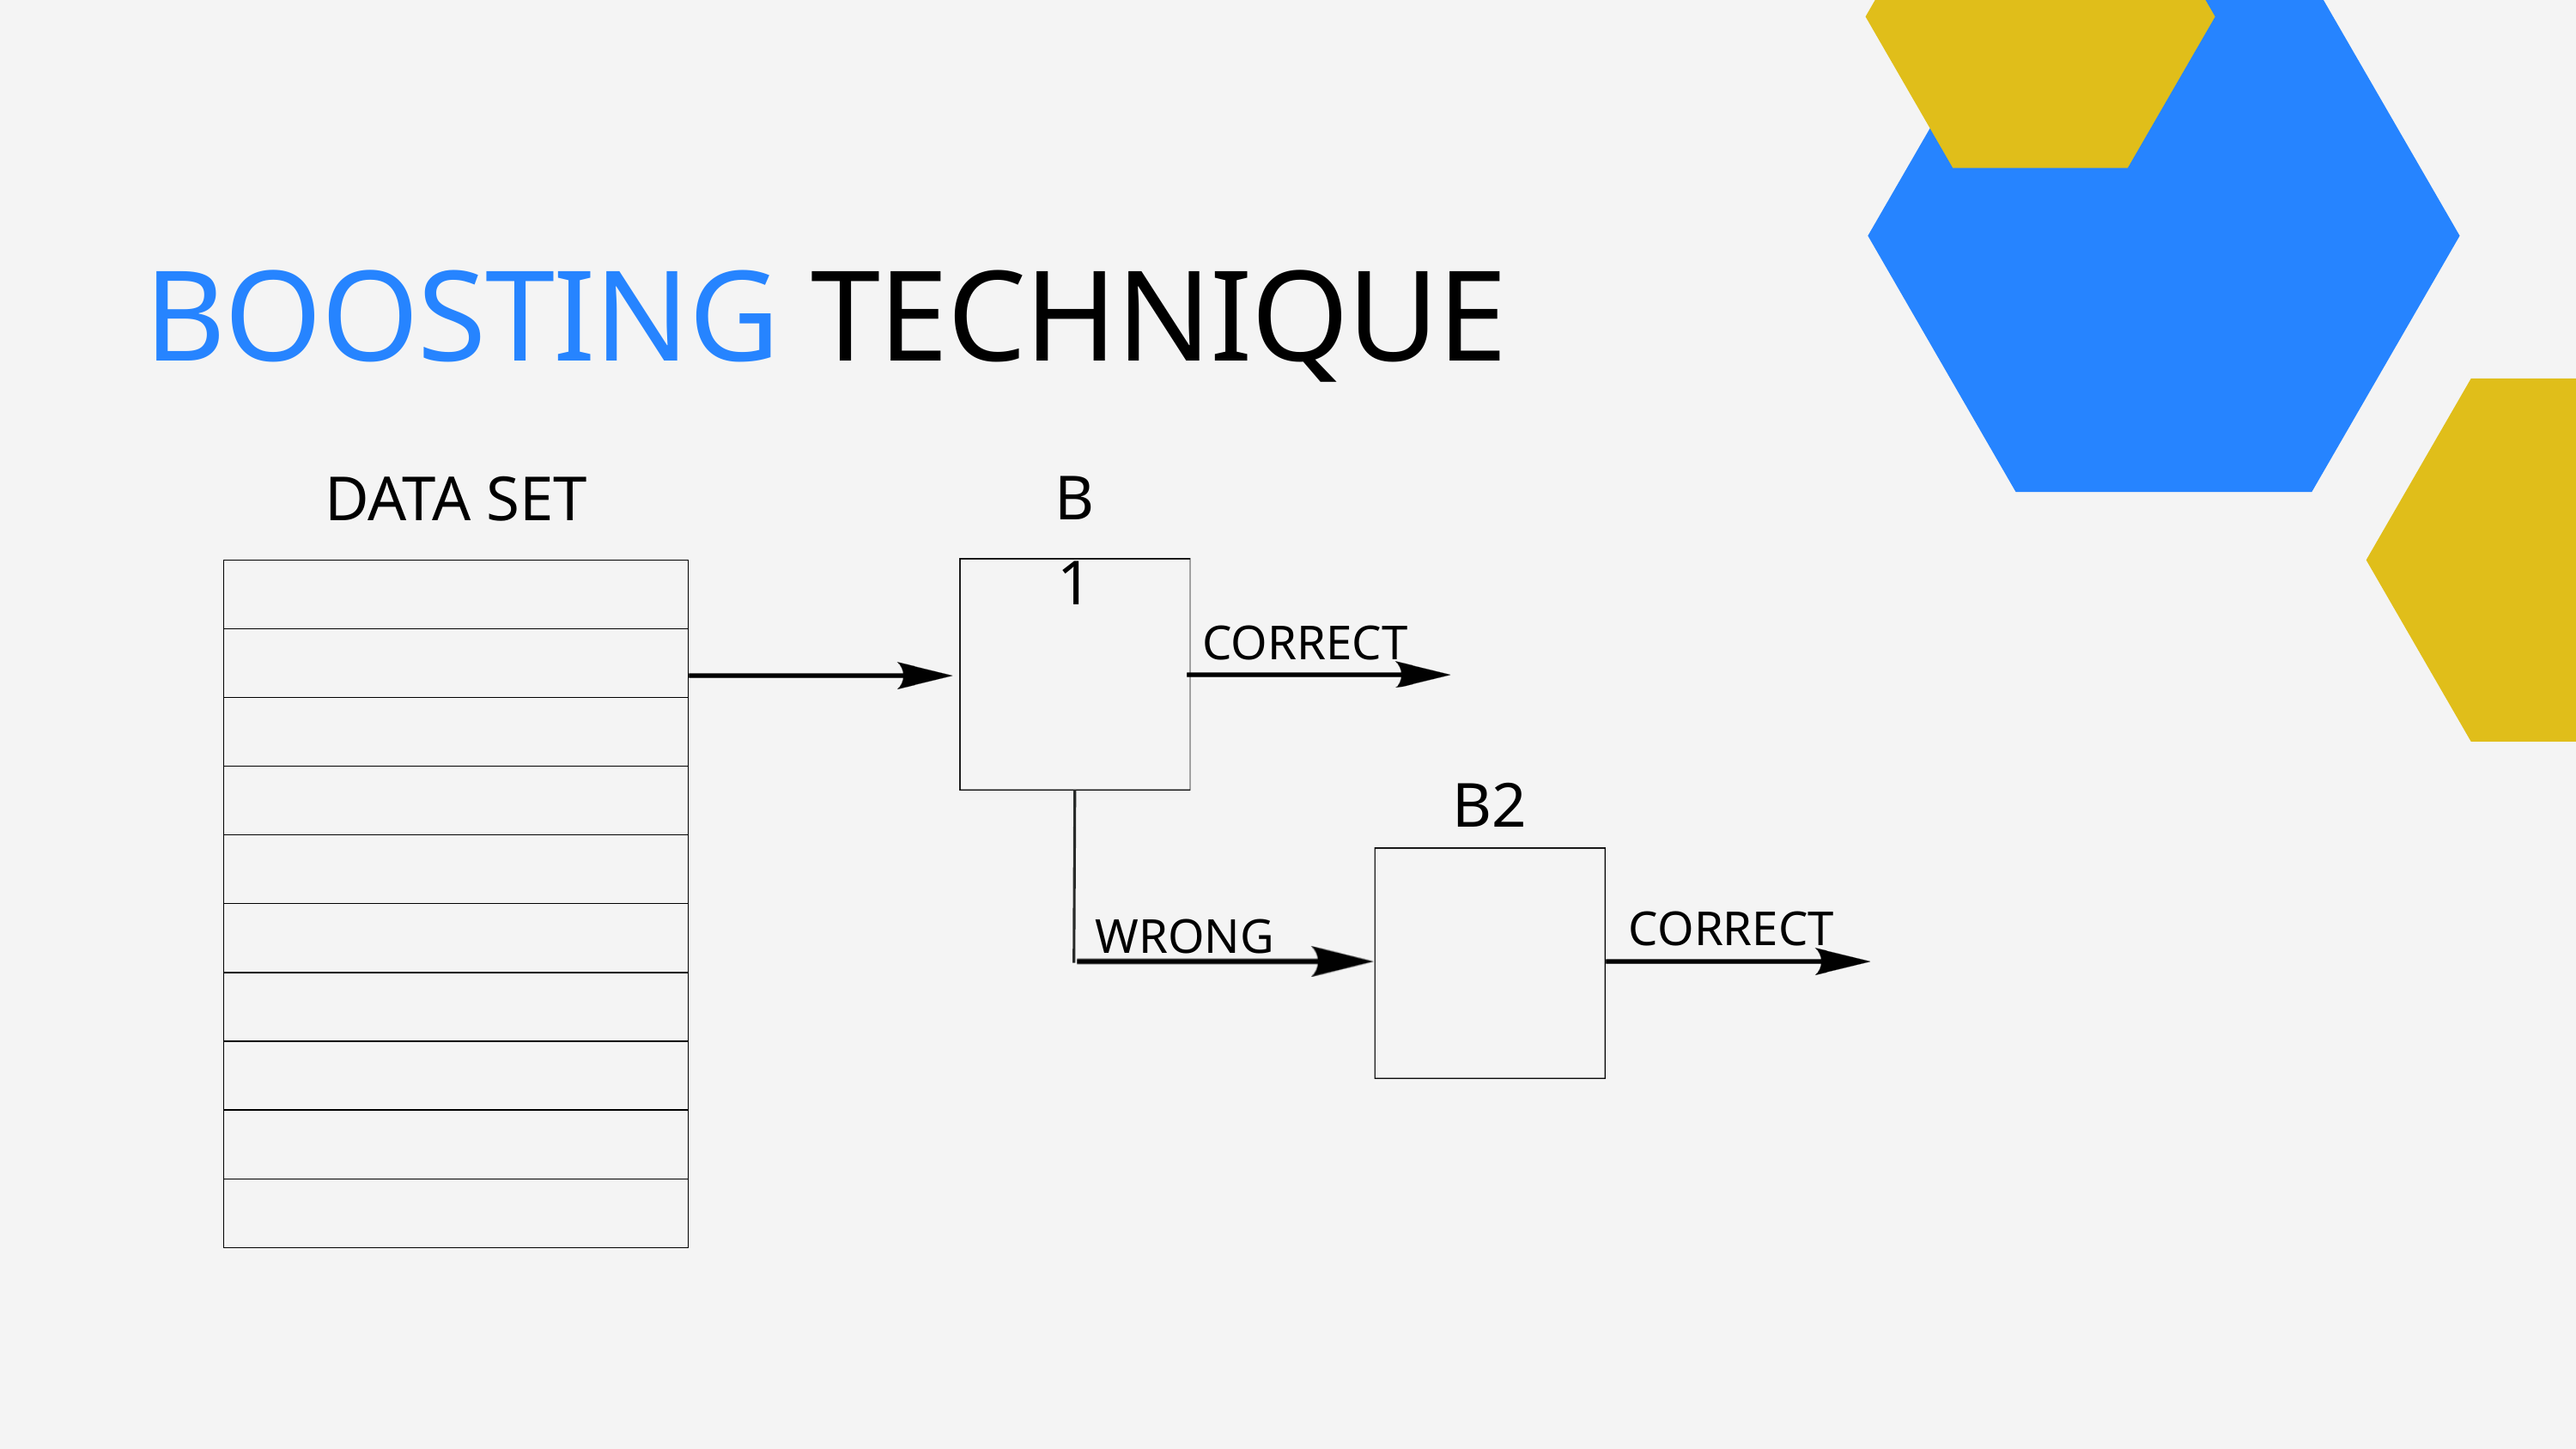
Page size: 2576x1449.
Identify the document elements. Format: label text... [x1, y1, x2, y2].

table_cell [224, 1179, 688, 1247]
text_box [1186, 661, 1451, 688]
text_box [688, 662, 953, 689]
table_cell [224, 973, 688, 1040]
table_cell [224, 835, 688, 903]
text_box B2 [1413, 754, 1567, 840]
text_box [1374, 847, 1606, 1079]
text_box CORRECT [1571, 888, 1893, 955]
text_box [1605, 955, 1871, 975]
text_box BOOSTING TECHNIQUE [144, 85, 1863, 386]
text_box B1 [1042, 446, 1109, 617]
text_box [2366, 378, 2576, 743]
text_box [1865, 0, 2215, 168]
table_cell [224, 904, 688, 972]
table_cell [224, 1111, 688, 1179]
text_box WRONG [1076, 896, 1305, 963]
table_cell [224, 629, 688, 697]
table_cell [224, 698, 688, 766]
table_cell [224, 1042, 688, 1109]
text_box DATA SET [305, 447, 607, 533]
text_box CORRECT [1168, 603, 1443, 670]
table_header [224, 561, 688, 628]
text_box [1076, 946, 1375, 977]
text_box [1868, 0, 2460, 493]
text_box [959, 558, 1191, 791]
table_cell [224, 767, 688, 834]
